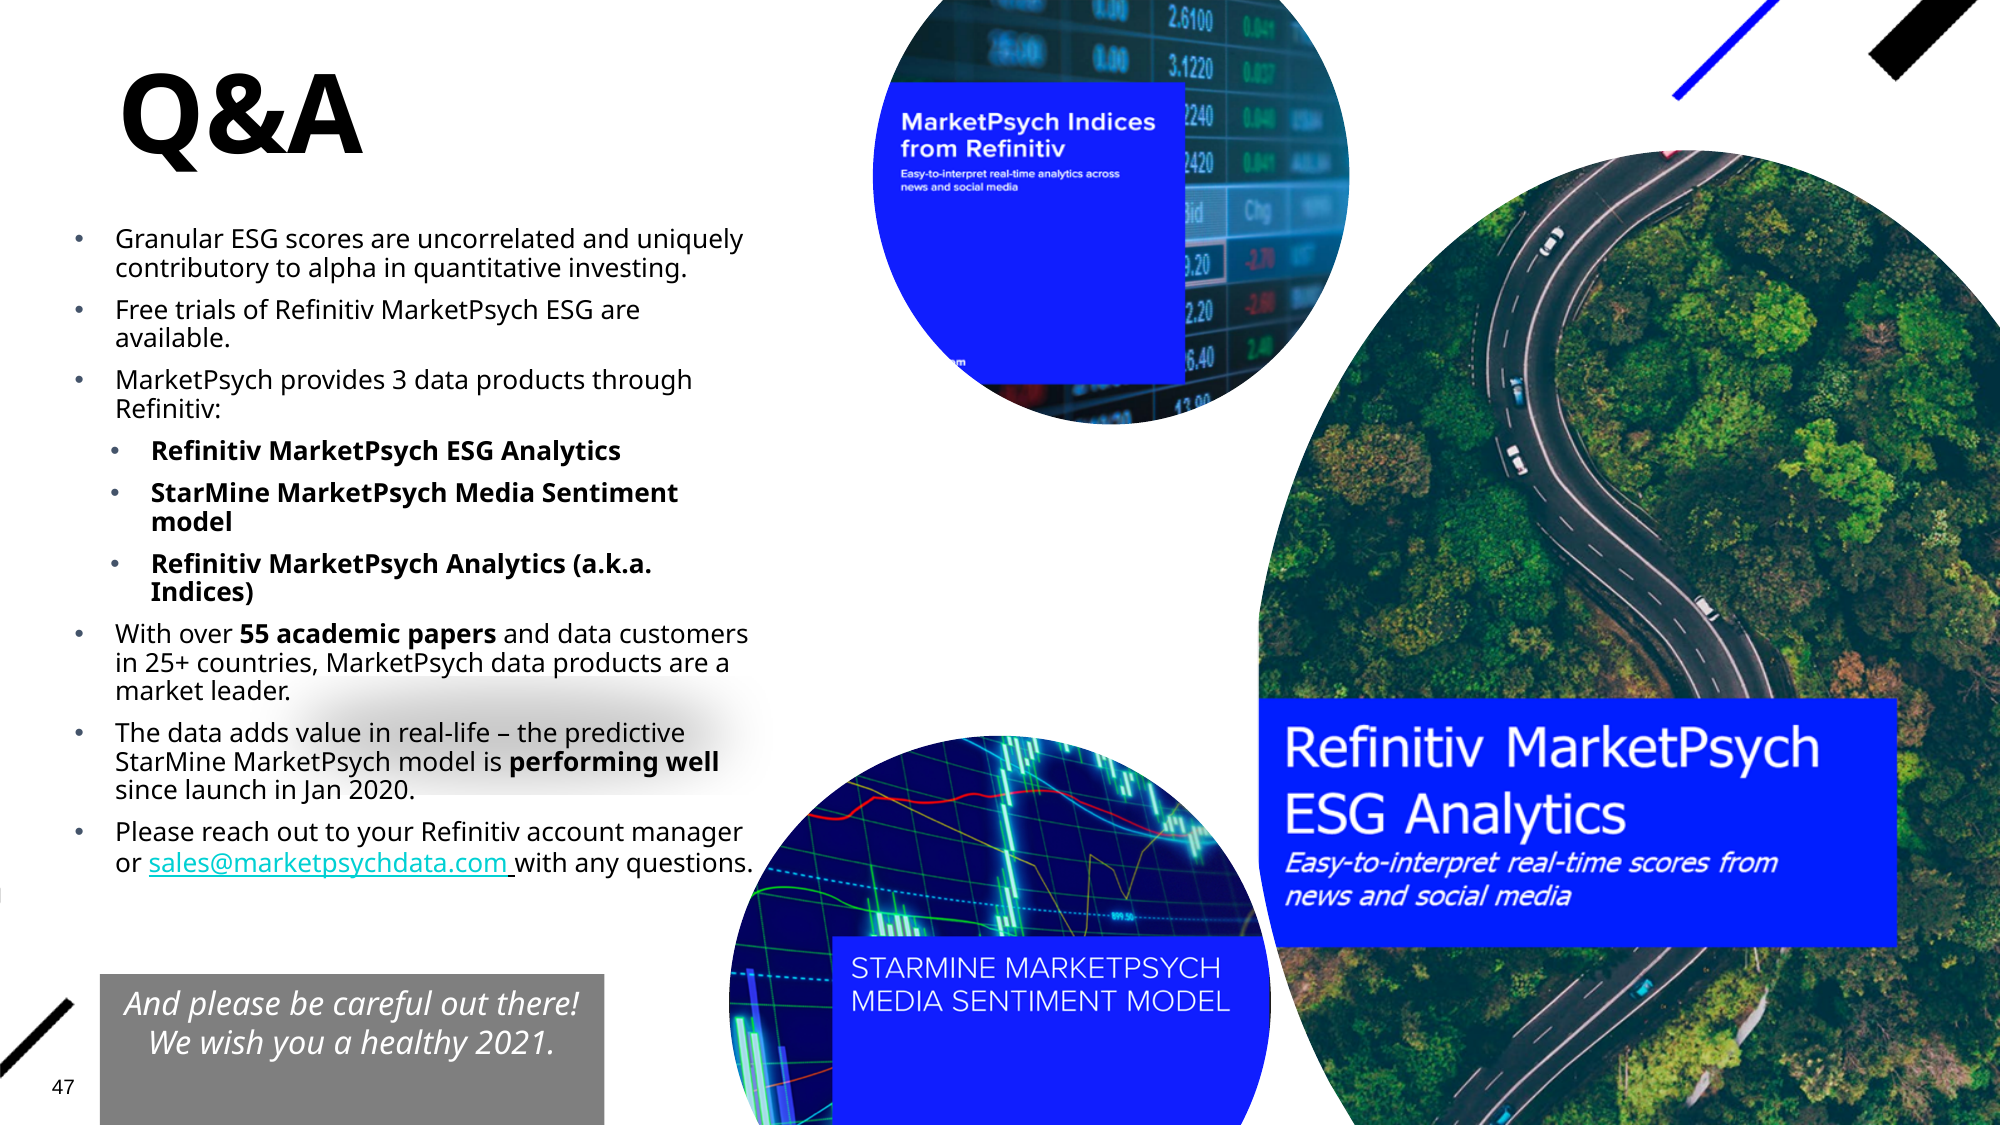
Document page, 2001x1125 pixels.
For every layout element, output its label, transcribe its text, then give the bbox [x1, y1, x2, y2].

text_box And please be careful out there! We wish you a healthy 2021. [99, 974, 605, 1125]
picture [1983, 400, 1988, 411]
picture [0, 0, 2000, 1125]
text_box Granular ESG scores are uncorrelated and uniquely contributory to alpha in quantitative investing. Free trials of Refinitiv MarketPsych ESG are available. MarketPsych provides 3 data products through Refinitiv: Refinitiv MarketPsych ESG Analytics StarMine MarketPsych Media Sentiment model Refinitiv MarketPsych Analytics (a.k.a. Indices) With over 55 academic papers and data customers in 25+ countries, MarketPsych data products are a market leader. The data adds value in real-life – the predictive StarMine MarketPsych model is performing well since launch in Jan 2020. Please reach out to your Refinitiv account manager or sales@marketpsychdata.com with any questions. [54, 217, 775, 931]
picture [1501, 1113, 1507, 1120]
text_box Q&A [99, 24, 605, 213]
